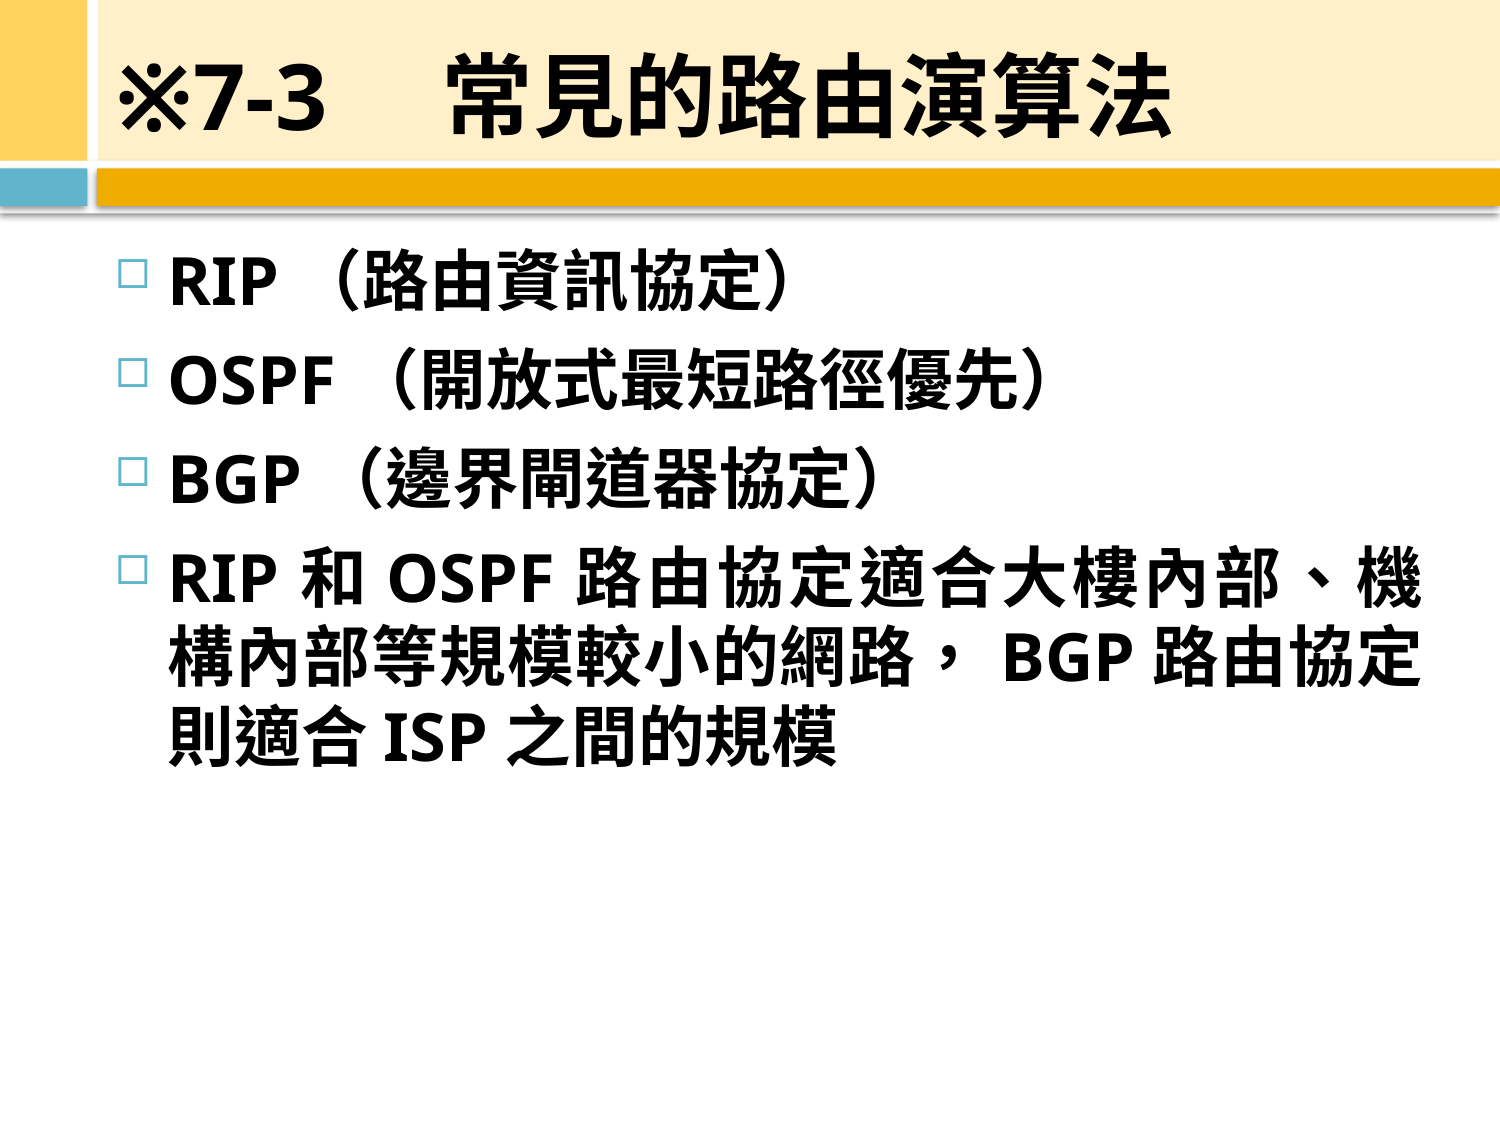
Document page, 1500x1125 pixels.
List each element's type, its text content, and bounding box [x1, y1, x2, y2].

title ※7-3 常見的路由演算法 [100, 26, 1438, 161]
list RIP（路由資訊協定） OSPF（開放式最短路徑優先） BGP（邊界閘道器協定） RIP和OSPF路由協定適合大樓內部、機構內部等規模較小的網路，BGP路由協定則適合ISP之間的規模 [100, 231, 1438, 1024]
